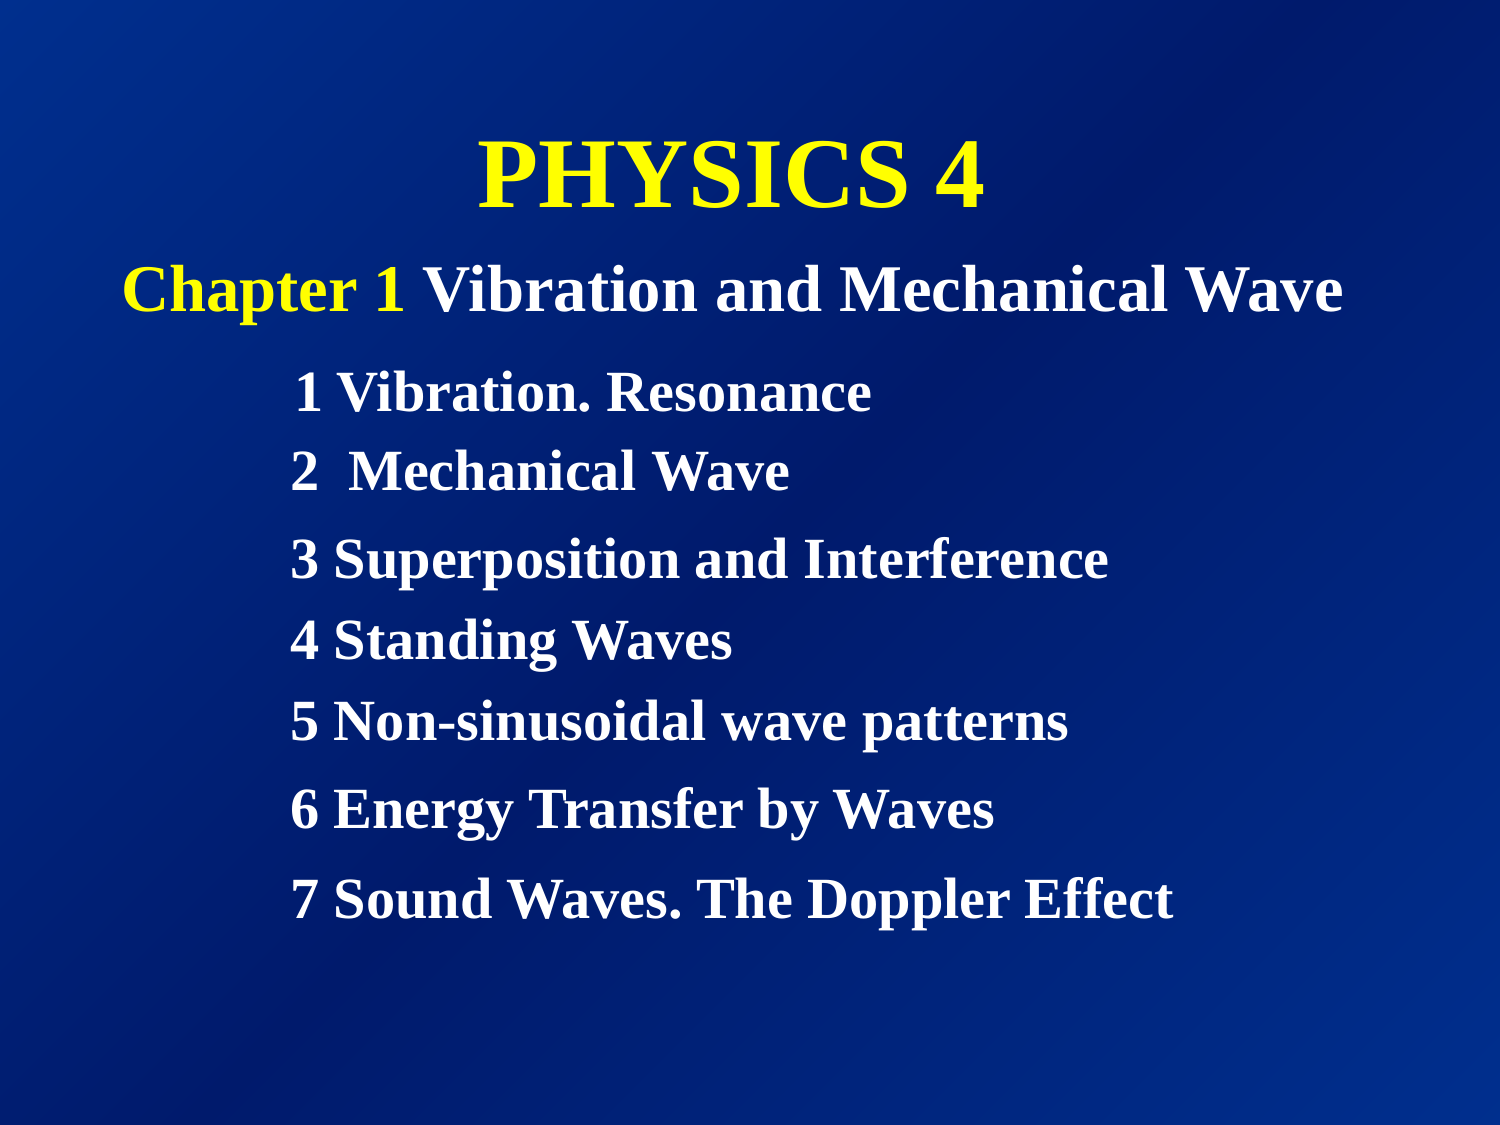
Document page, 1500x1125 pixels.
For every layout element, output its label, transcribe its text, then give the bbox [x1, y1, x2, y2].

text_box Chapter 1 Vibration and Mechanical Wave [102, 237, 1364, 333]
text_box 6 Energy Transfer by Waves [274, 762, 1036, 848]
text_box 7 Sound Waves. The Doppler Effect [275, 852, 1212, 938]
text_box 5 Non-sinusoidal wave patterns [275, 675, 1086, 760]
text_box 1 Vibration. Resonance [279, 346, 892, 432]
text_box 4 Standing Waves [275, 594, 768, 675]
text_box 2 Mechanical Wave [274, 425, 809, 510]
text_box PHYSICS 4 [462, 99, 1027, 235]
text_box 3 Superposition and Interference [275, 512, 1142, 598]
